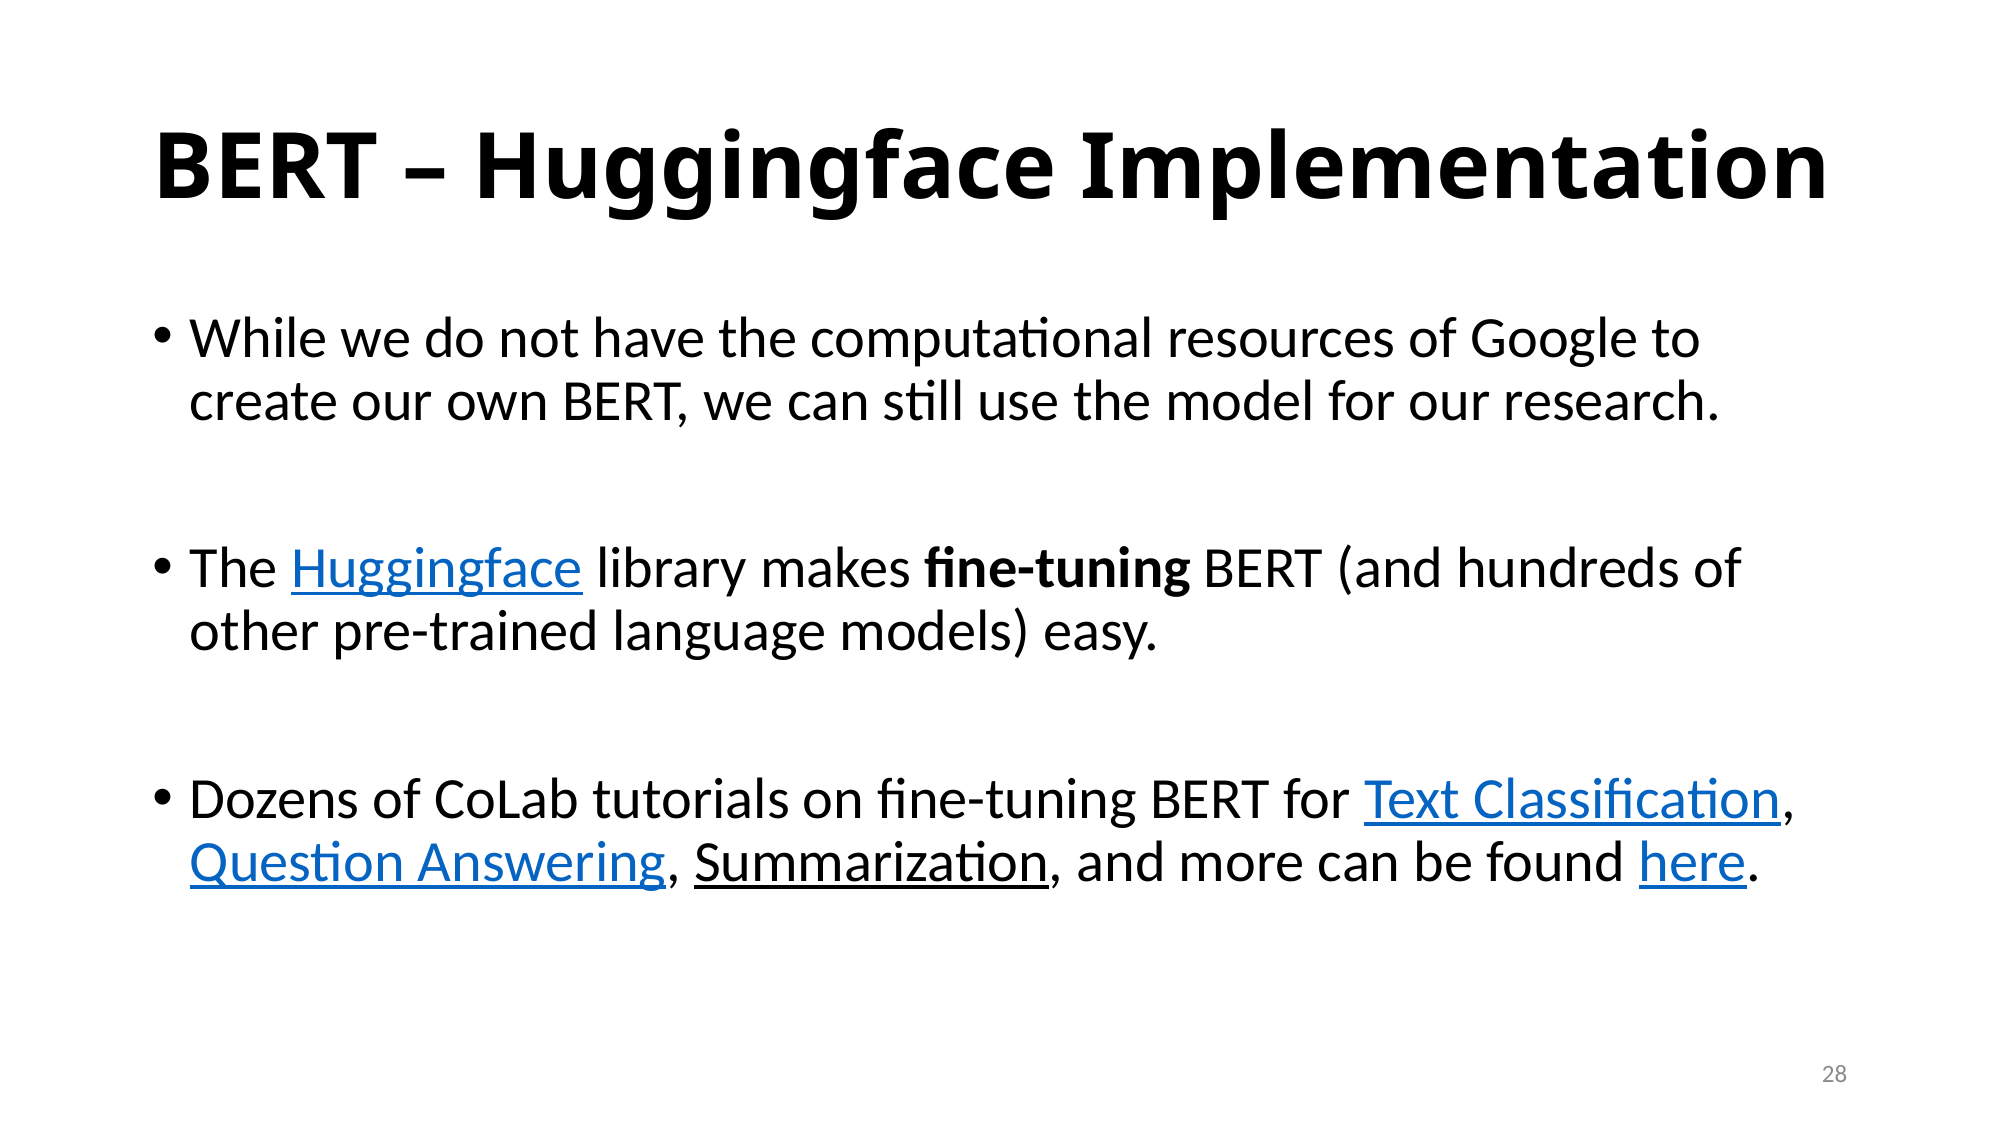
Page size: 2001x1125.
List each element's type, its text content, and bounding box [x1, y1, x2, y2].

title BERT – Huggingface Implementation [137, 59, 1863, 278]
list While we do not have the computational resources of Google to create our own BERT, we can still use the model for our research. The Huggingface library makes fine-tuning BERT (and hundreds of other pre-trained language models) easy. Dozens of CoLab tutorials on fine-tuning BERT for Text Classification, Question Answering, Summarization, and more can be found here. [137, 299, 1863, 1014]
slide_number 28 [1412, 1042, 1863, 1103]
